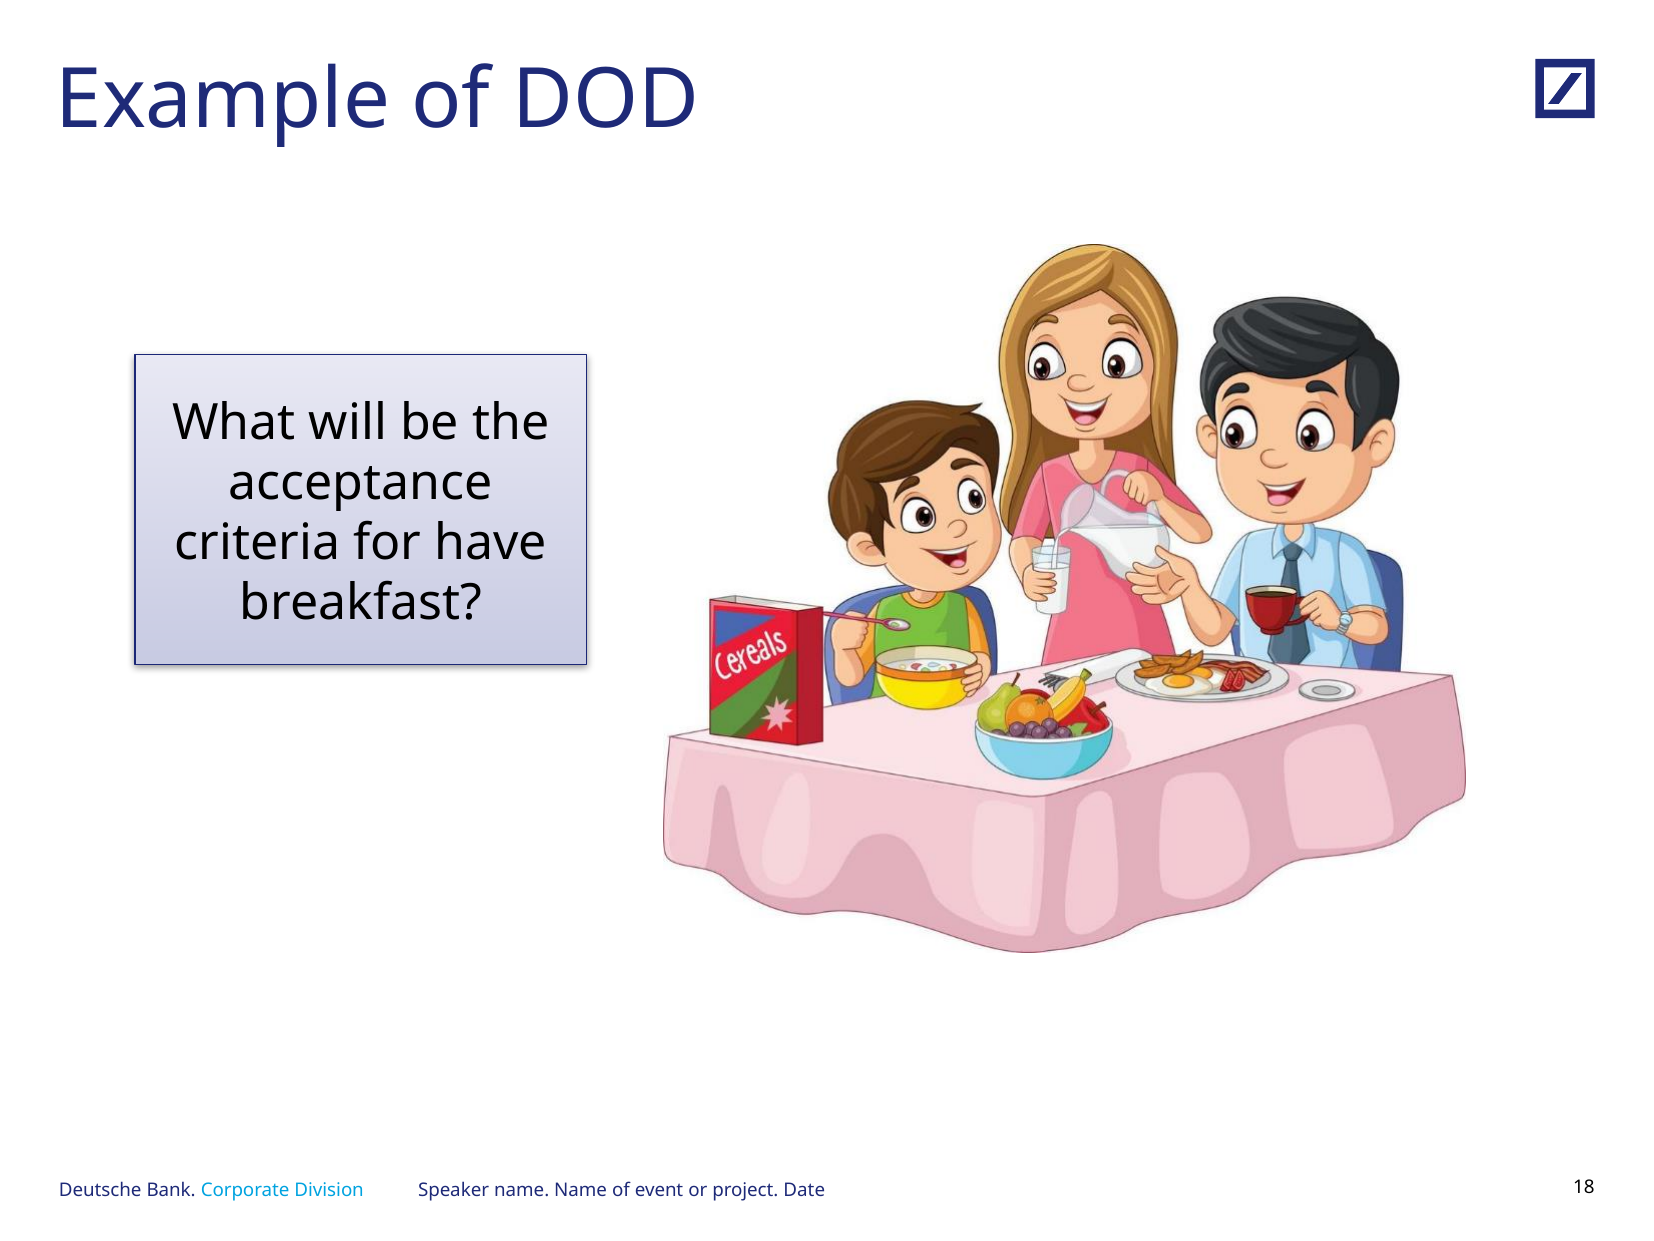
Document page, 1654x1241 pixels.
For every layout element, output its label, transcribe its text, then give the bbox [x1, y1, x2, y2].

title Example of DOD [55, 55, 1477, 148]
picture [663, 244, 1467, 953]
text_box What will be the acceptance criteria for have breakfast? [134, 354, 587, 665]
footer Speaker name. Name of event or project. Date [418, 1181, 1228, 1211]
slide_number 17 [1535, 1181, 1595, 1211]
